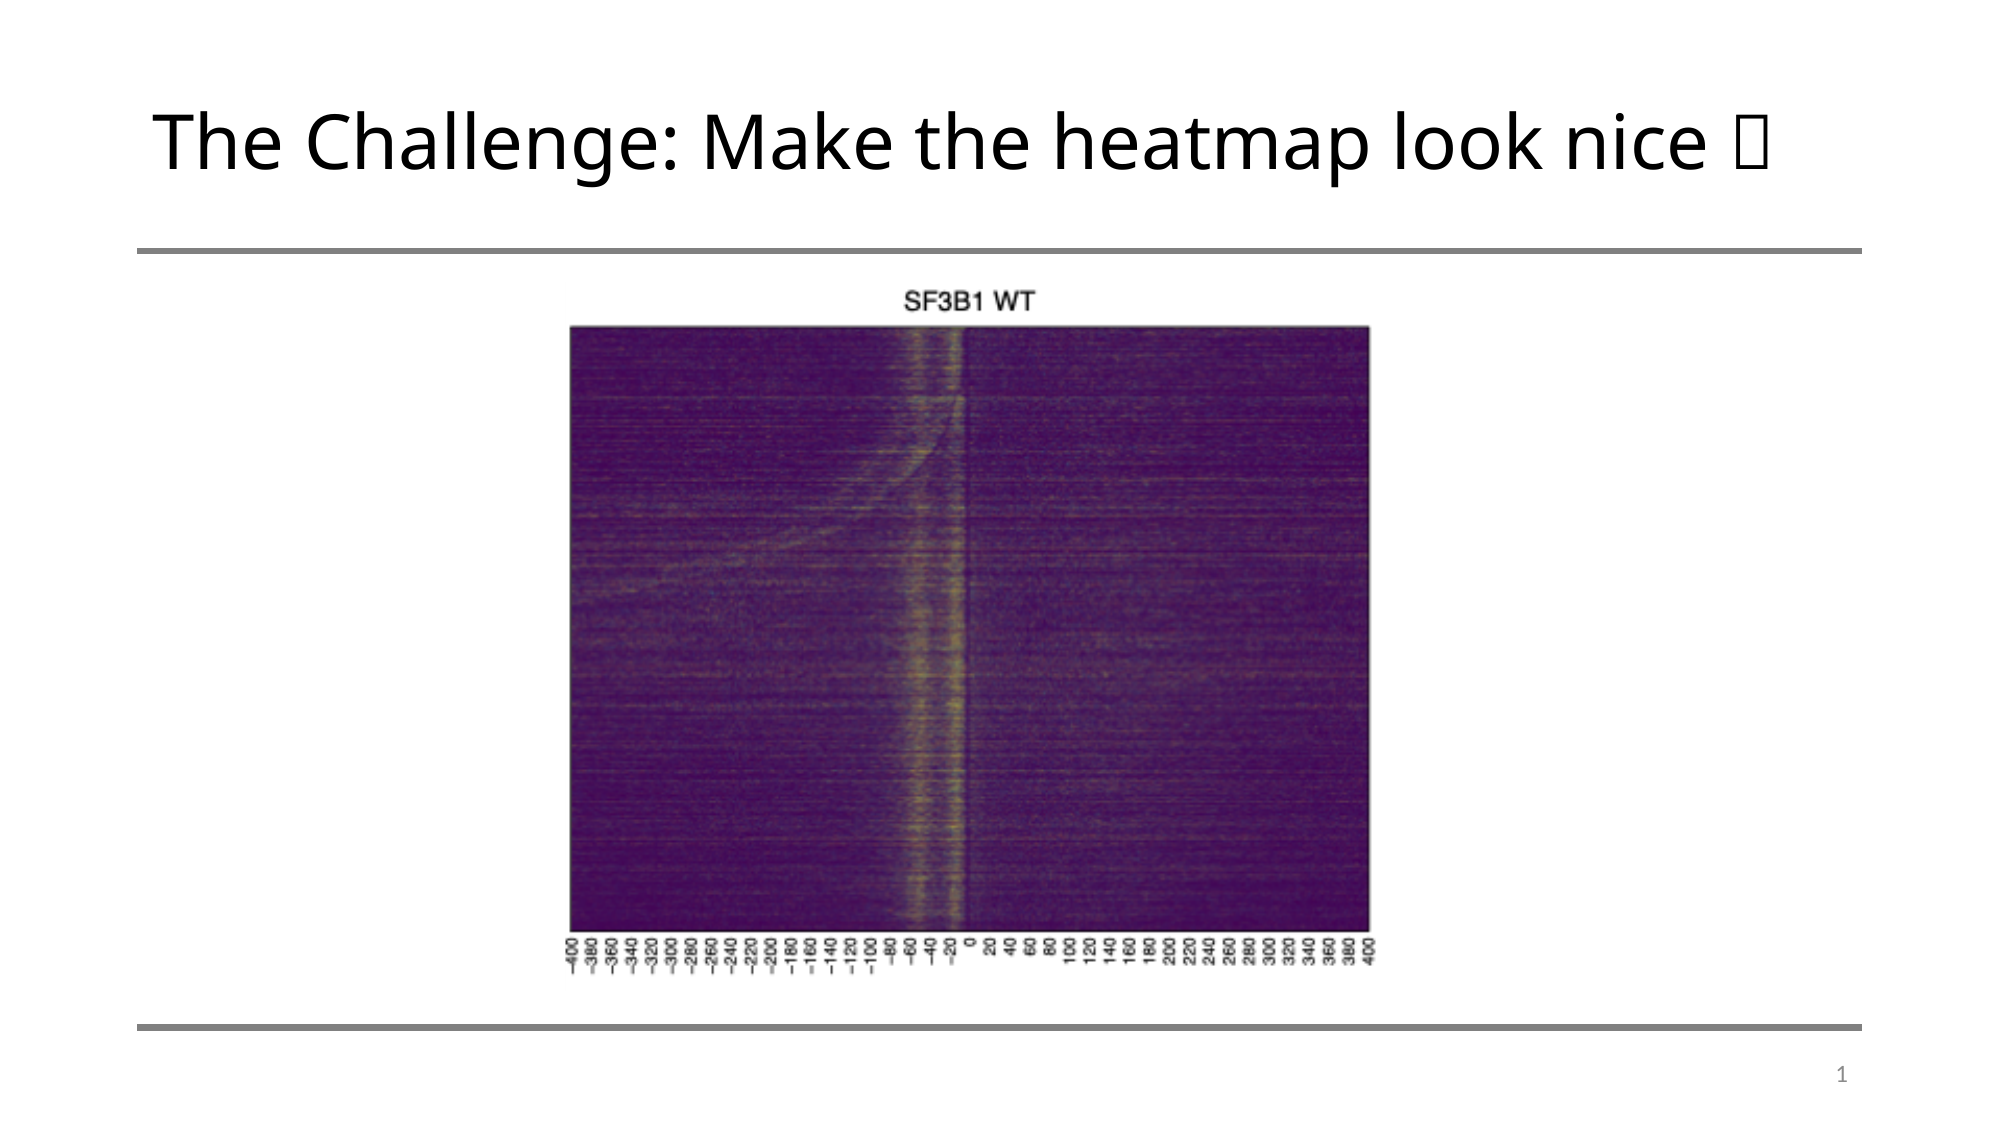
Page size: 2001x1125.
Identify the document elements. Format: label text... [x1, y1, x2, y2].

slide_number 1 [1820, 1042, 1863, 1103]
picture [564, 282, 1380, 991]
title The Challenge: Make the heatmap look nice  [137, 59, 1863, 231]
